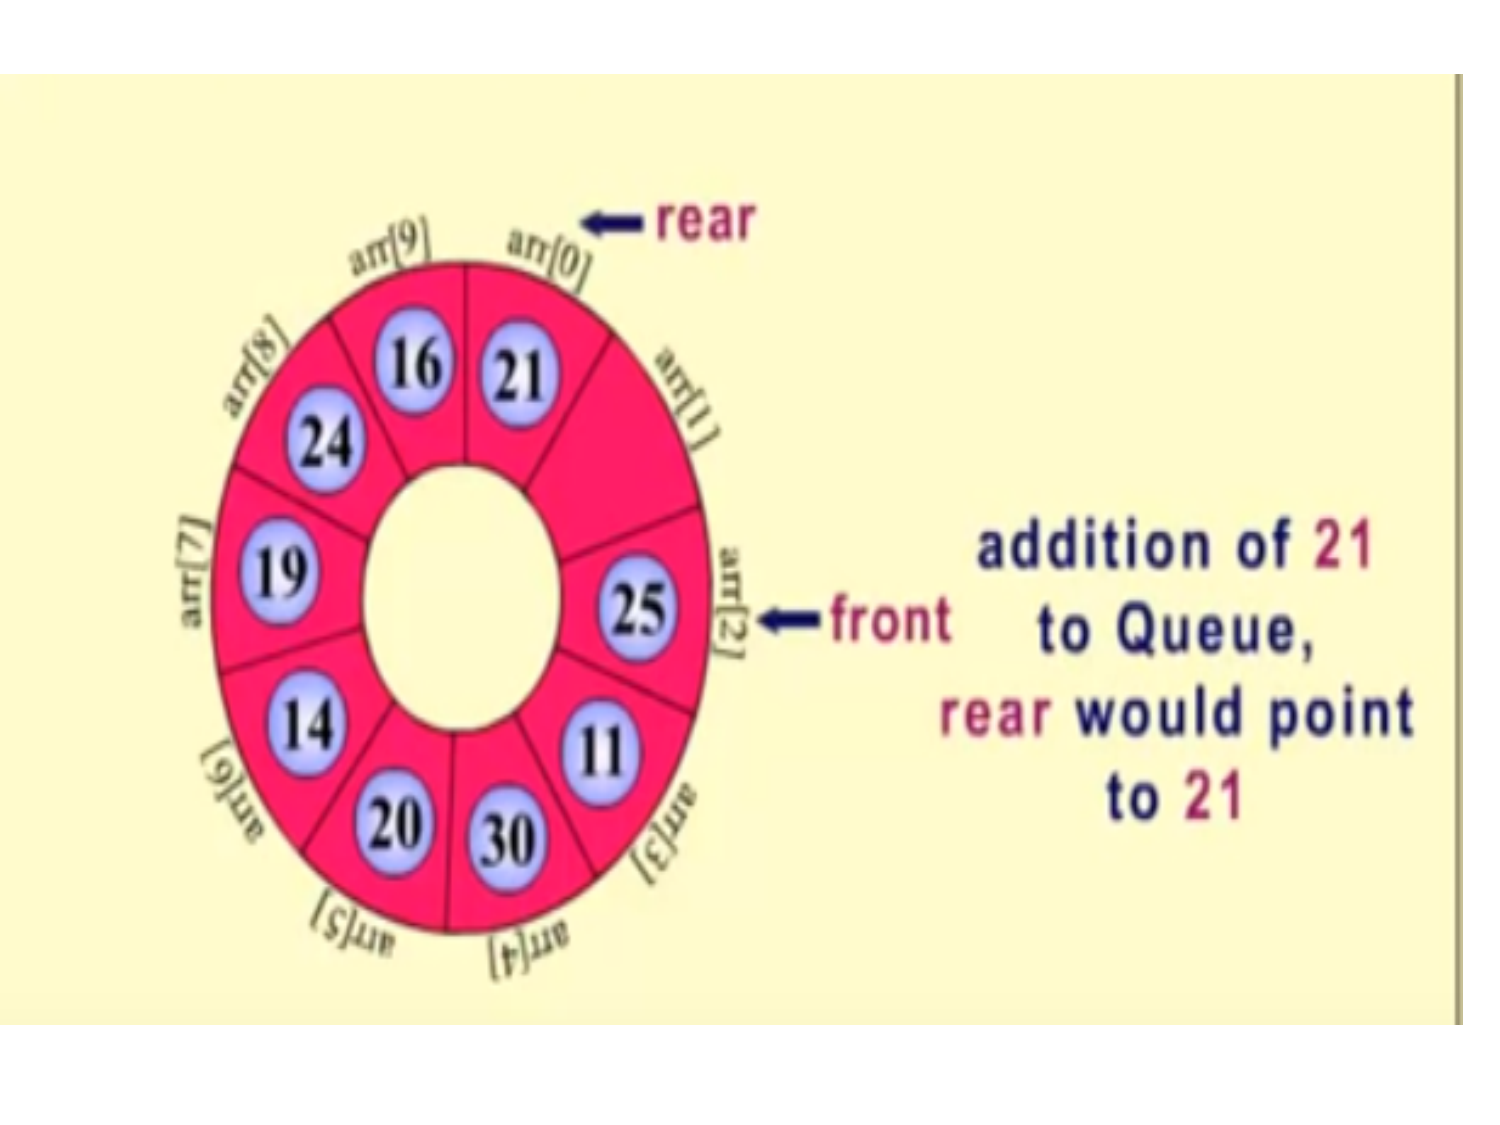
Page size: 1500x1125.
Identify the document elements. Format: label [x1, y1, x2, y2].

picture [0, 74, 1463, 1026]
